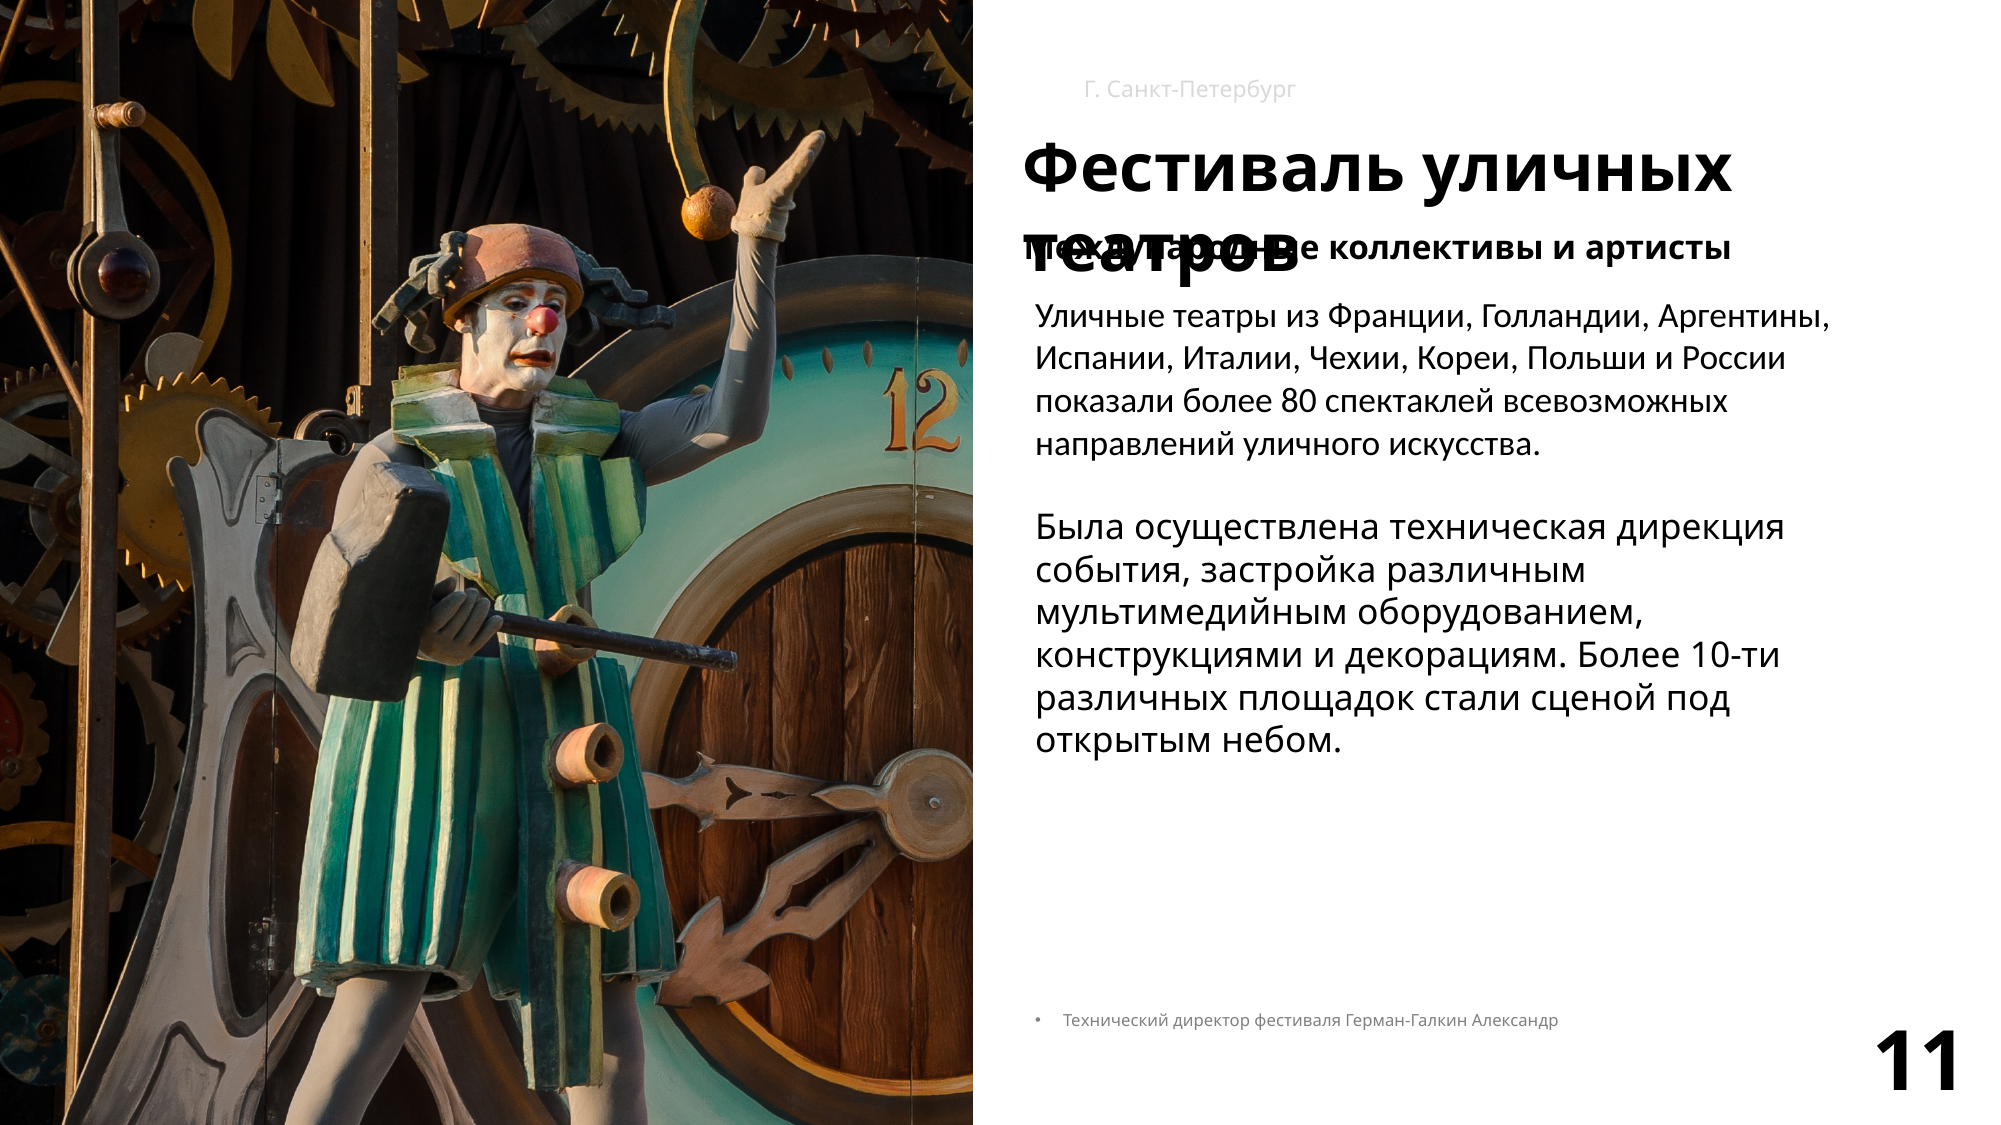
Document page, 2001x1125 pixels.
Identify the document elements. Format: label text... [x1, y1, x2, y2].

text_box Фестиваль уличных театров [1008, 117, 1964, 293]
text_box Г. Санкт-Петербург [1068, 66, 1840, 110]
text_box 05 [1782, 975, 1957, 1090]
text_box Технический директор фестиваля Герман-Галкин Александр [1020, 1002, 1717, 1037]
text_box Международные коллективы и артисты [1008, 218, 1870, 274]
text_box 11 [1807, 999, 1982, 1115]
picture [0, 0, 973, 1125]
text_box Уличные театры из Франции, Голландии, Аргентины, Испании, Италии, Чехии, Кореи, Польши и России показали более 80 спектаклей всевозможных направлений уличного искусства. Была осуществлена техническая дирекция события, застройка различным мультимедийным оборудованием, конструкциями и декорациям. Более 10-ти различных площадок стали сценой под открытым небом. [1020, 284, 1882, 768]
